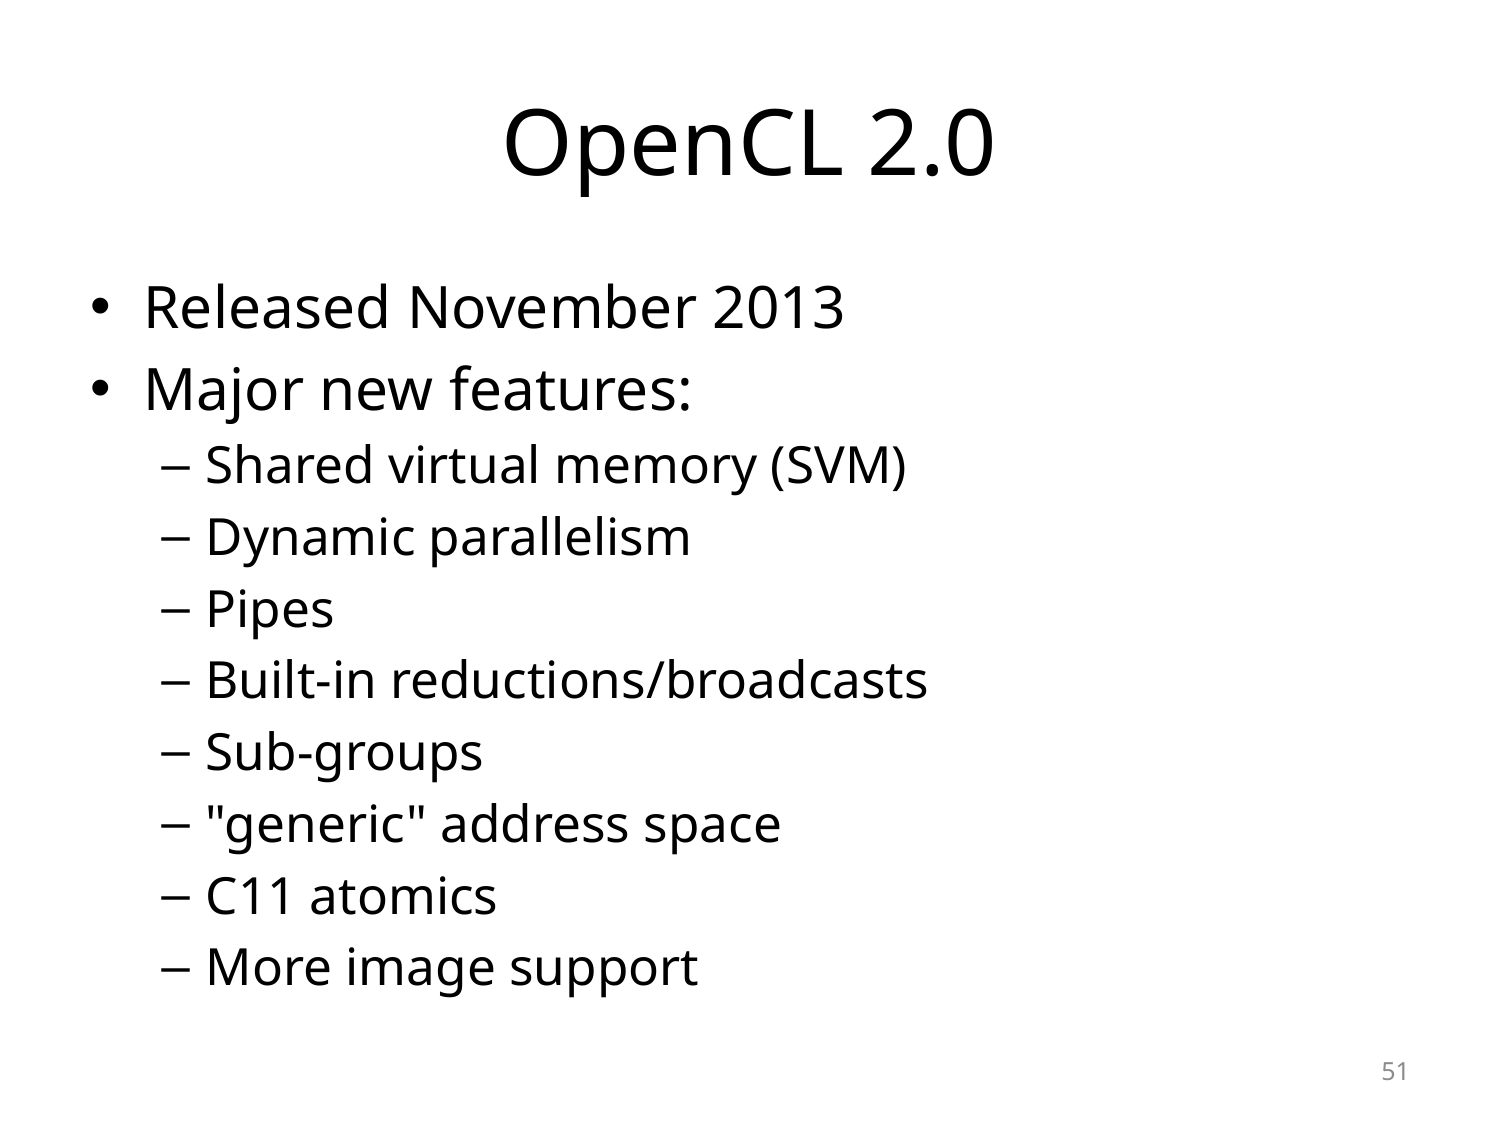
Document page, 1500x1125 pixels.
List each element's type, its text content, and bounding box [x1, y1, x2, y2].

title OpenCL 2.0 [75, 45, 1425, 233]
slide_number 51 [1074, 1042, 1425, 1103]
list Released November 2013 Major new features: Shared virtual memory (SVM) Dynamic parallelism Pipes Built-in reductions/broadcasts Sub-groups "generic" address space C11 atomics More image support [75, 262, 1425, 1005]
